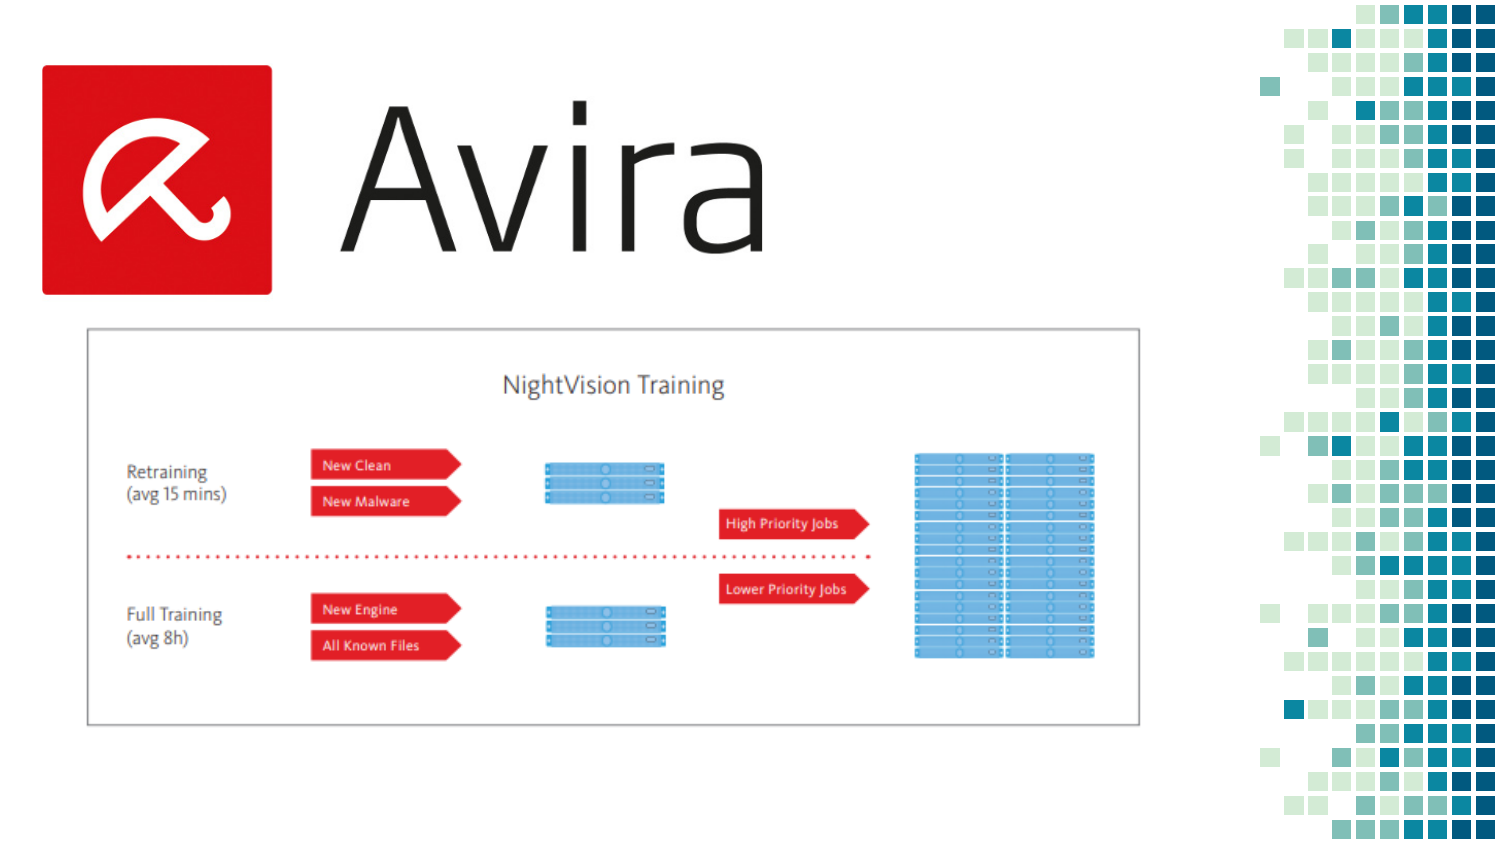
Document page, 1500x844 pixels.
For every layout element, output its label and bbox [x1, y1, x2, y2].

picture [84, 325, 1145, 729]
picture [42, 53, 763, 304]
